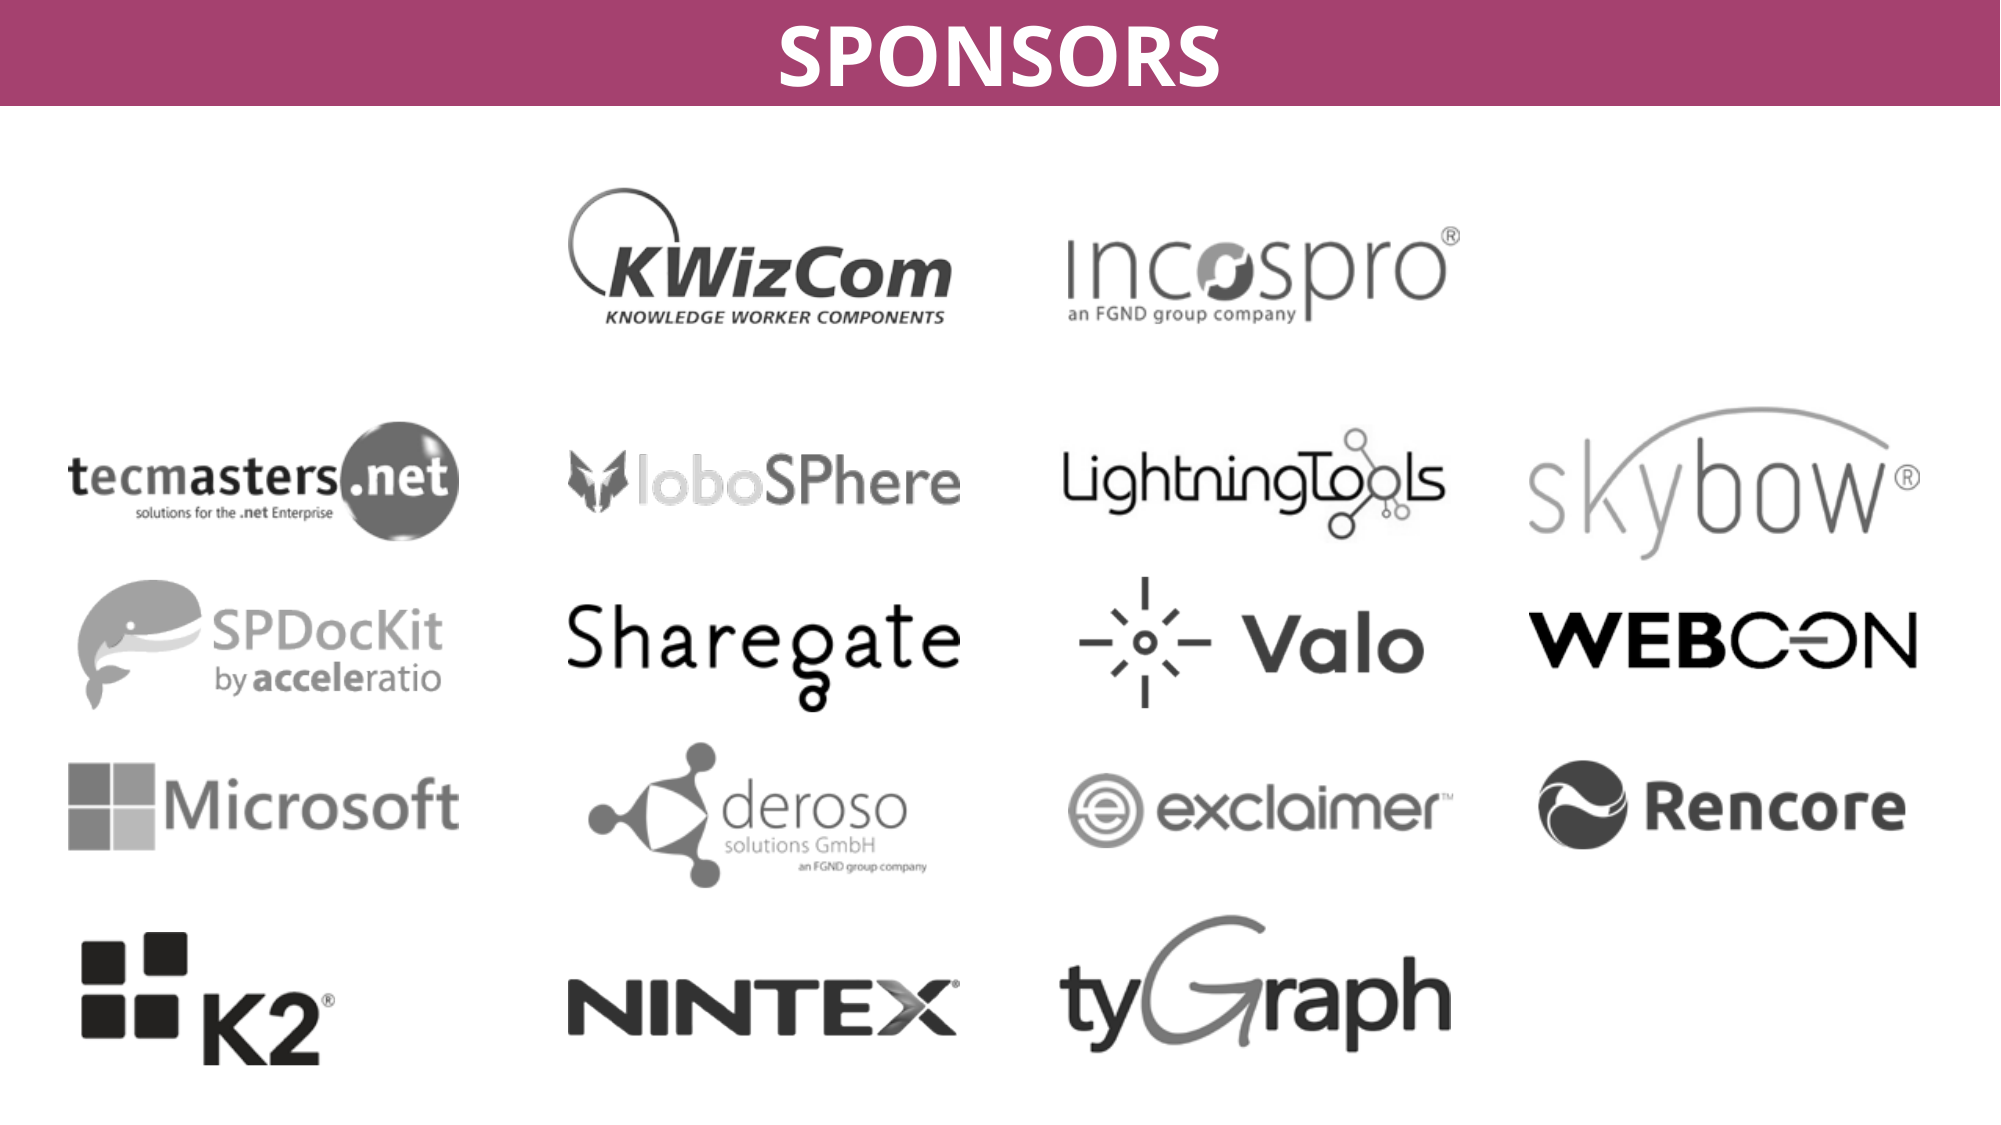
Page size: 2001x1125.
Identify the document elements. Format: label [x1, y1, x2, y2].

picture [3, 932, 395, 1069]
